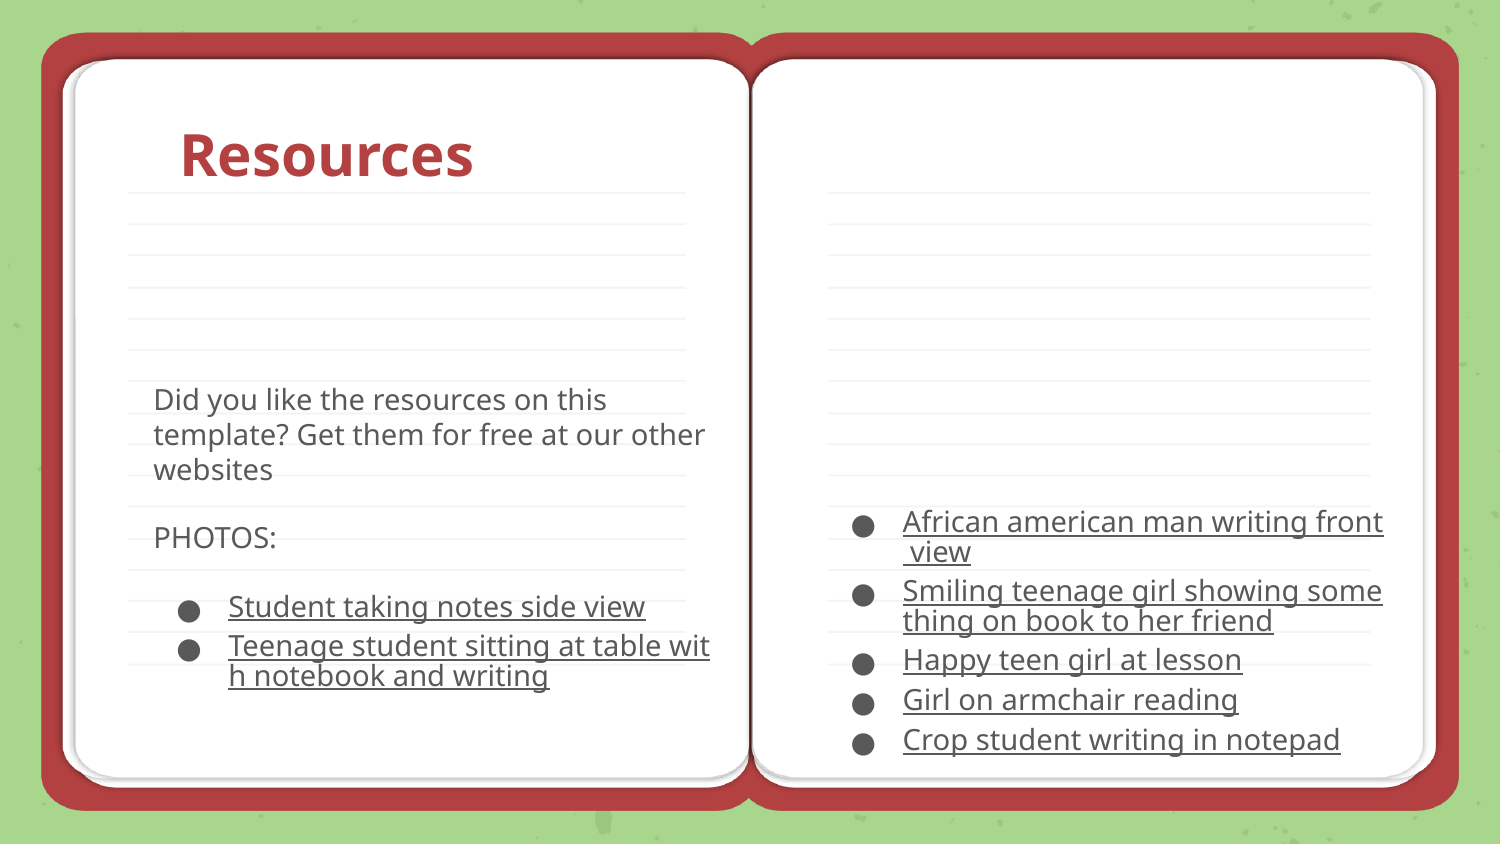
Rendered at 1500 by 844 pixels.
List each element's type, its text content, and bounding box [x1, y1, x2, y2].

list African american man writing front view Smiling teenage girl showing something on book to her friend Happy teen girl at lesson Girl on armchair reading Crop student writing in notepad [812, 254, 1403, 718]
list Did you like the resources on this template? Get them for free at our other websites PHOTOS: Student taking notes side view Teenage student sitting at table with notebook and writing [138, 254, 728, 718]
title Resources [164, 116, 559, 211]
picture [41, 32, 1459, 811]
